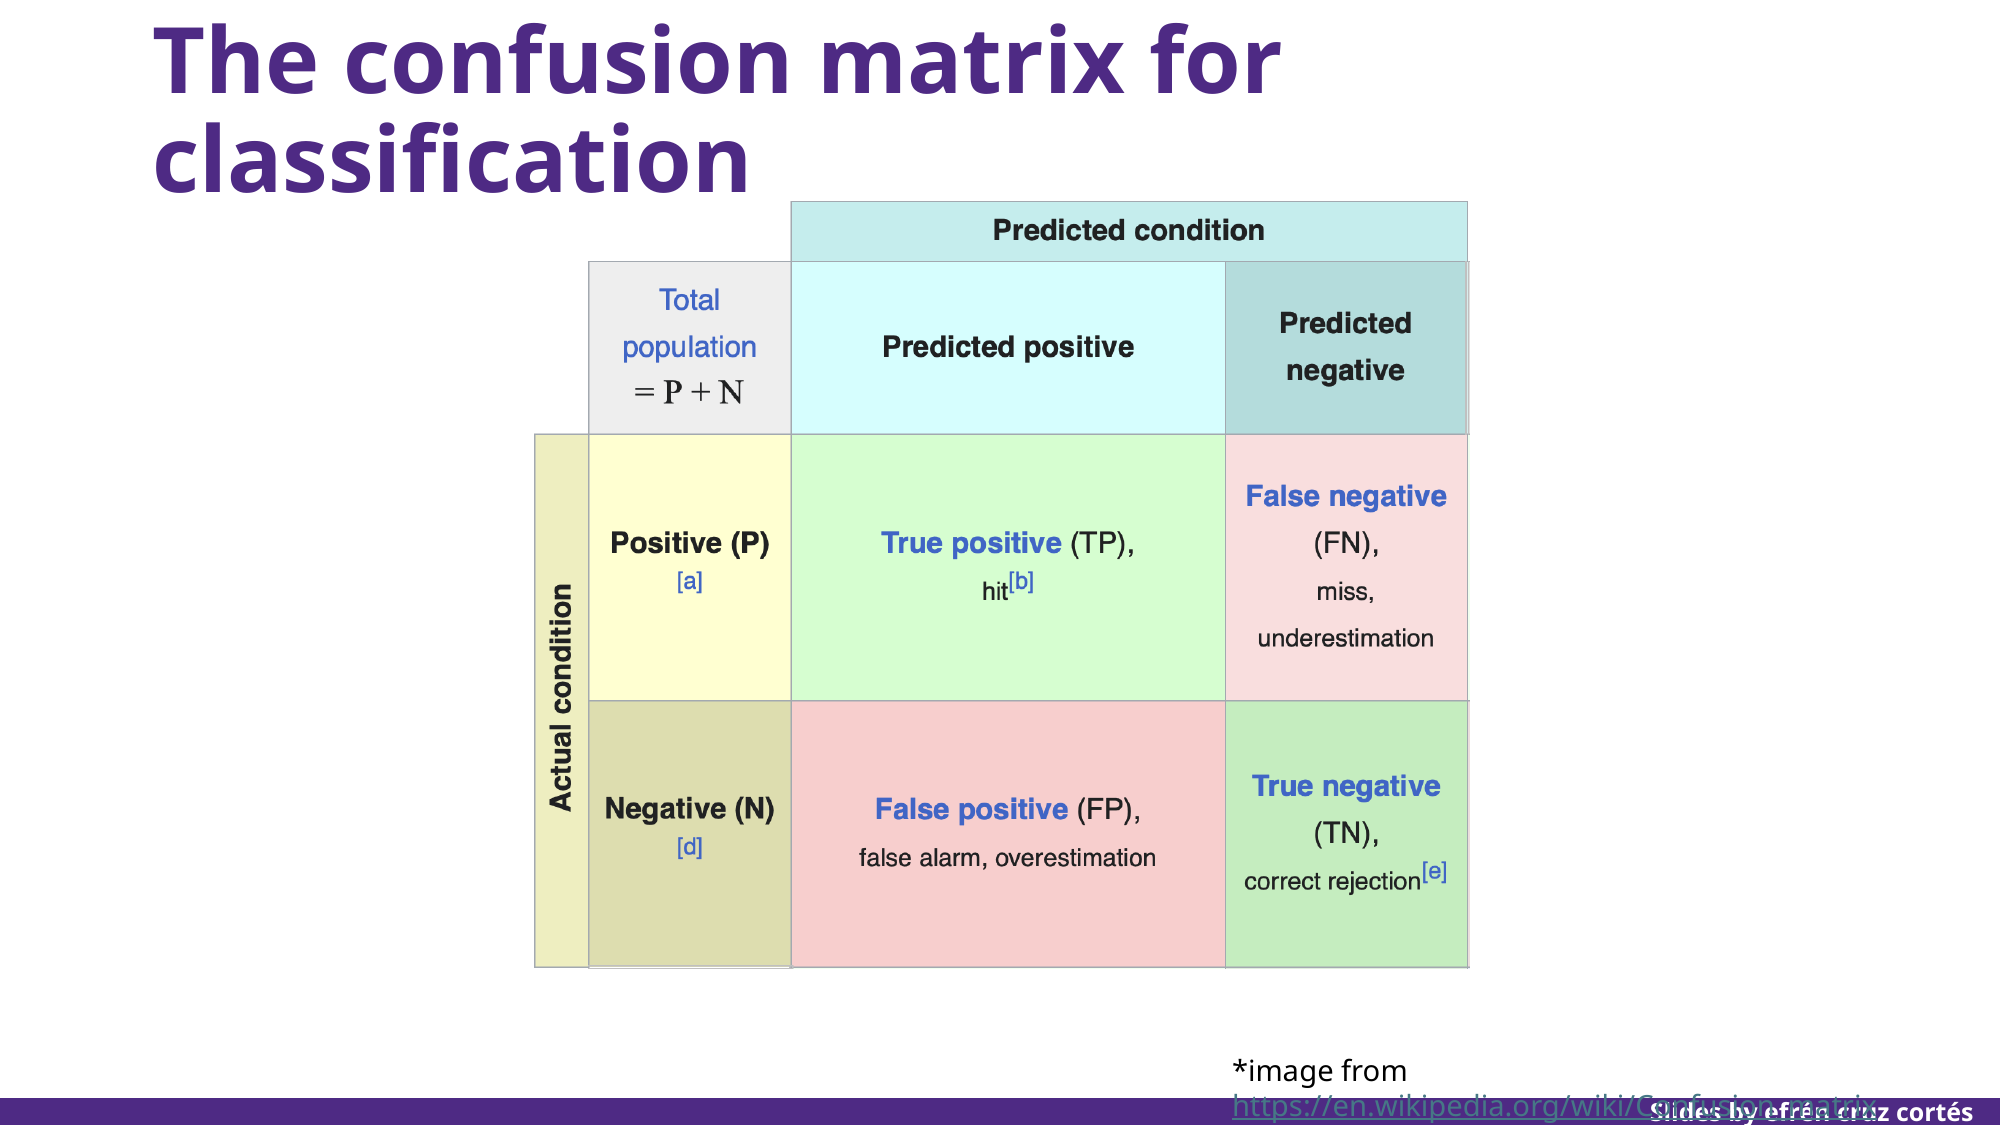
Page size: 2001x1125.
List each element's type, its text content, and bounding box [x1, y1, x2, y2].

text_box *image from https://en.wikipedia.org/wiki/Confusion_matrix [1217, 1044, 2000, 1125]
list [529, 196, 1471, 969]
title The confusion matrix for classification [137, 39, 1863, 188]
